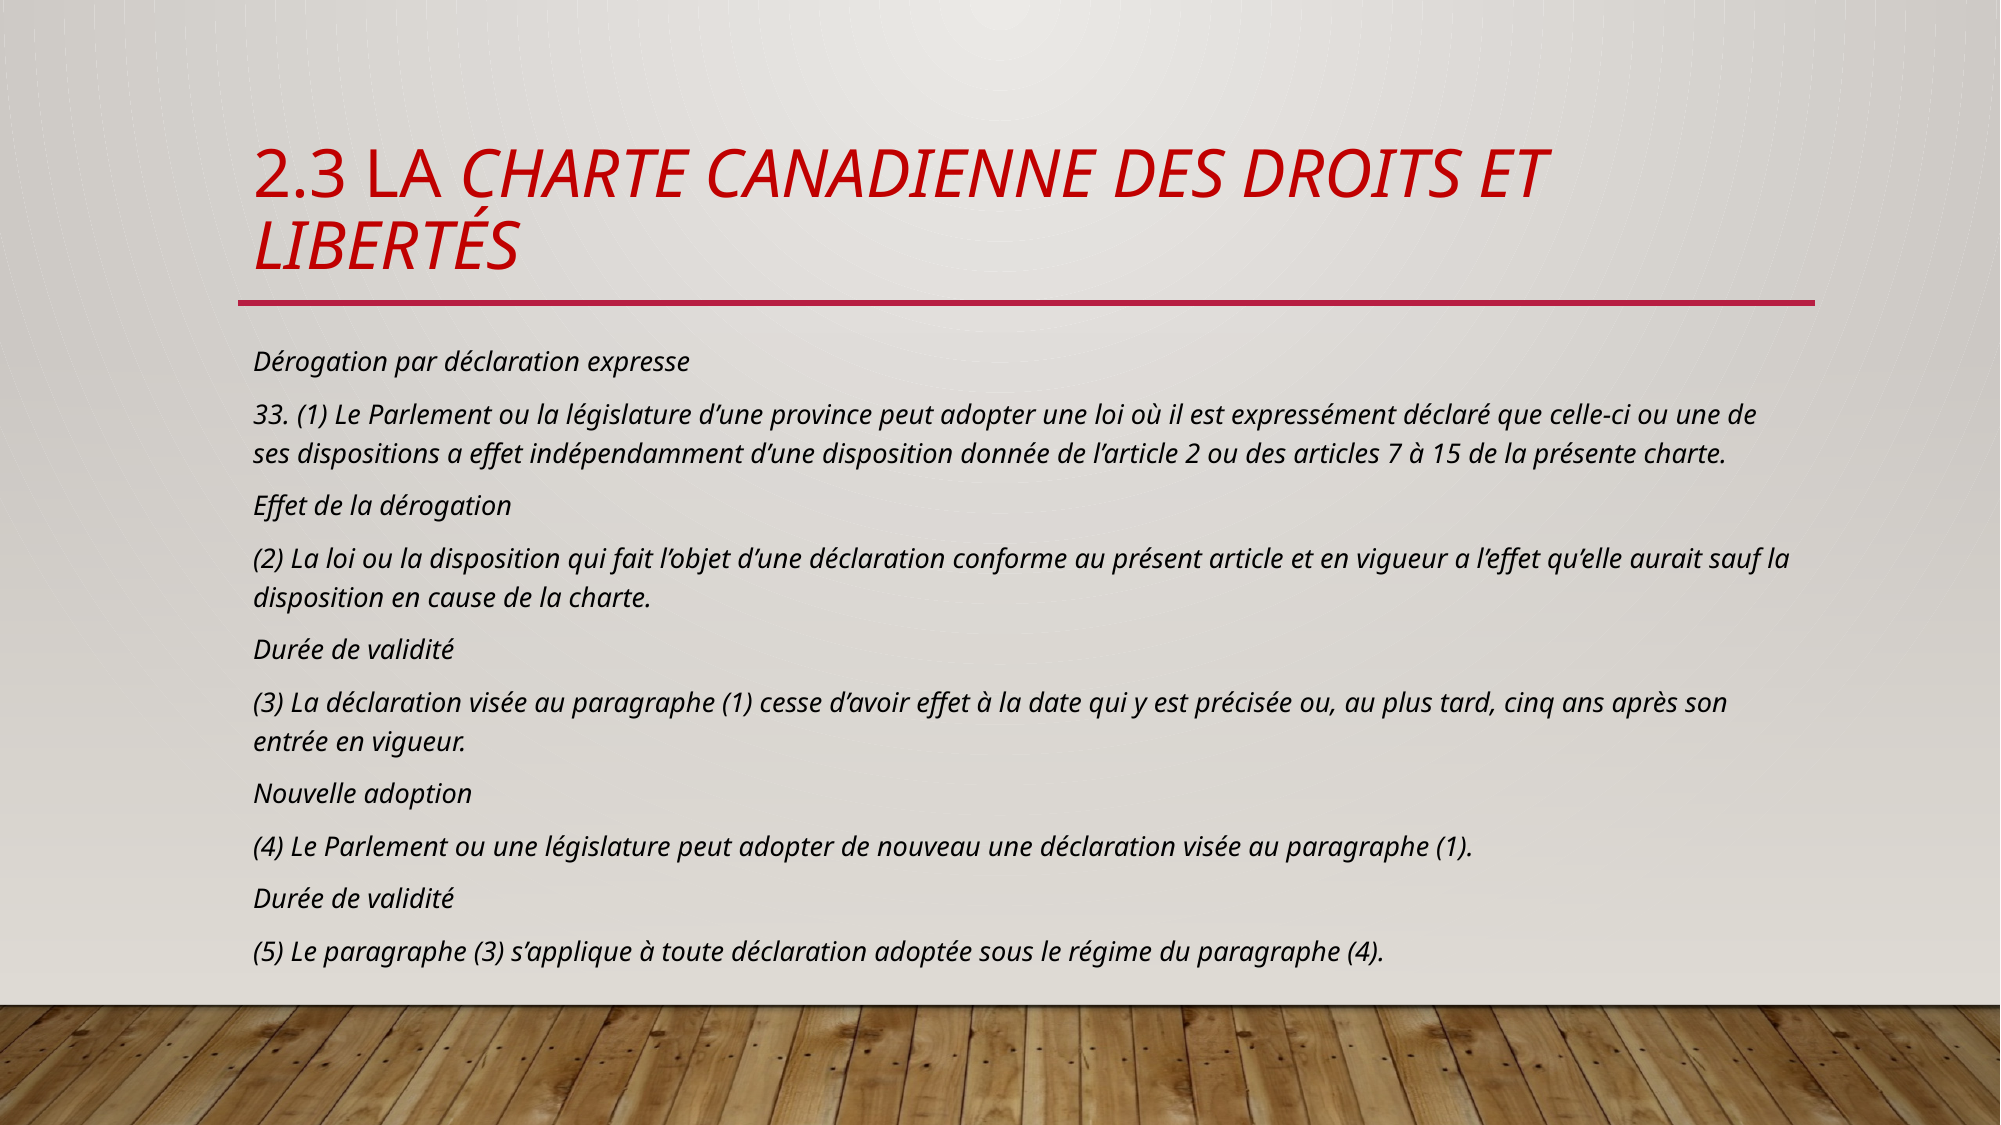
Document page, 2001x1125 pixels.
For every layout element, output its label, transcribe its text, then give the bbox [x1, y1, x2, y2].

picture [0, 1005, 2000, 1125]
title 2.3 La charte canadienne des droits et libertés [238, 131, 1814, 305]
list Dérogation par déclaration expresse 33. (1) Le Parlement ou la législature d’une province peut adopter une loi où il est expressément déclaré que celle-ci ou une de ses dispositions a effet indépendamment d’une disposition donnée de l’article 2 ou des articles 7 à 15 de la présente charte. Effet de la dérogation (2) La loi ou la disposition qui fait l’objet d’une déclaration conforme au présent article et en vigueur a l’effet qu’elle aurait sauf la disposition en cause de la charte. Durée de validité (3) La déclaration visée au paragraphe (1) cesse d’avoir effet à la date qui y est précisée ou, au plus tard, cinq ans après son entrée en vigueur. Nouvelle adoption (4) Le Parlement ou une législature peut adopter de nouveau une déclaration visée au paragraphe (1). Durée de validité (5) Le paragraphe (3) s’applique à toute déclaration adoptée sous le régime du paragraphe (4). [238, 330, 1814, 993]
